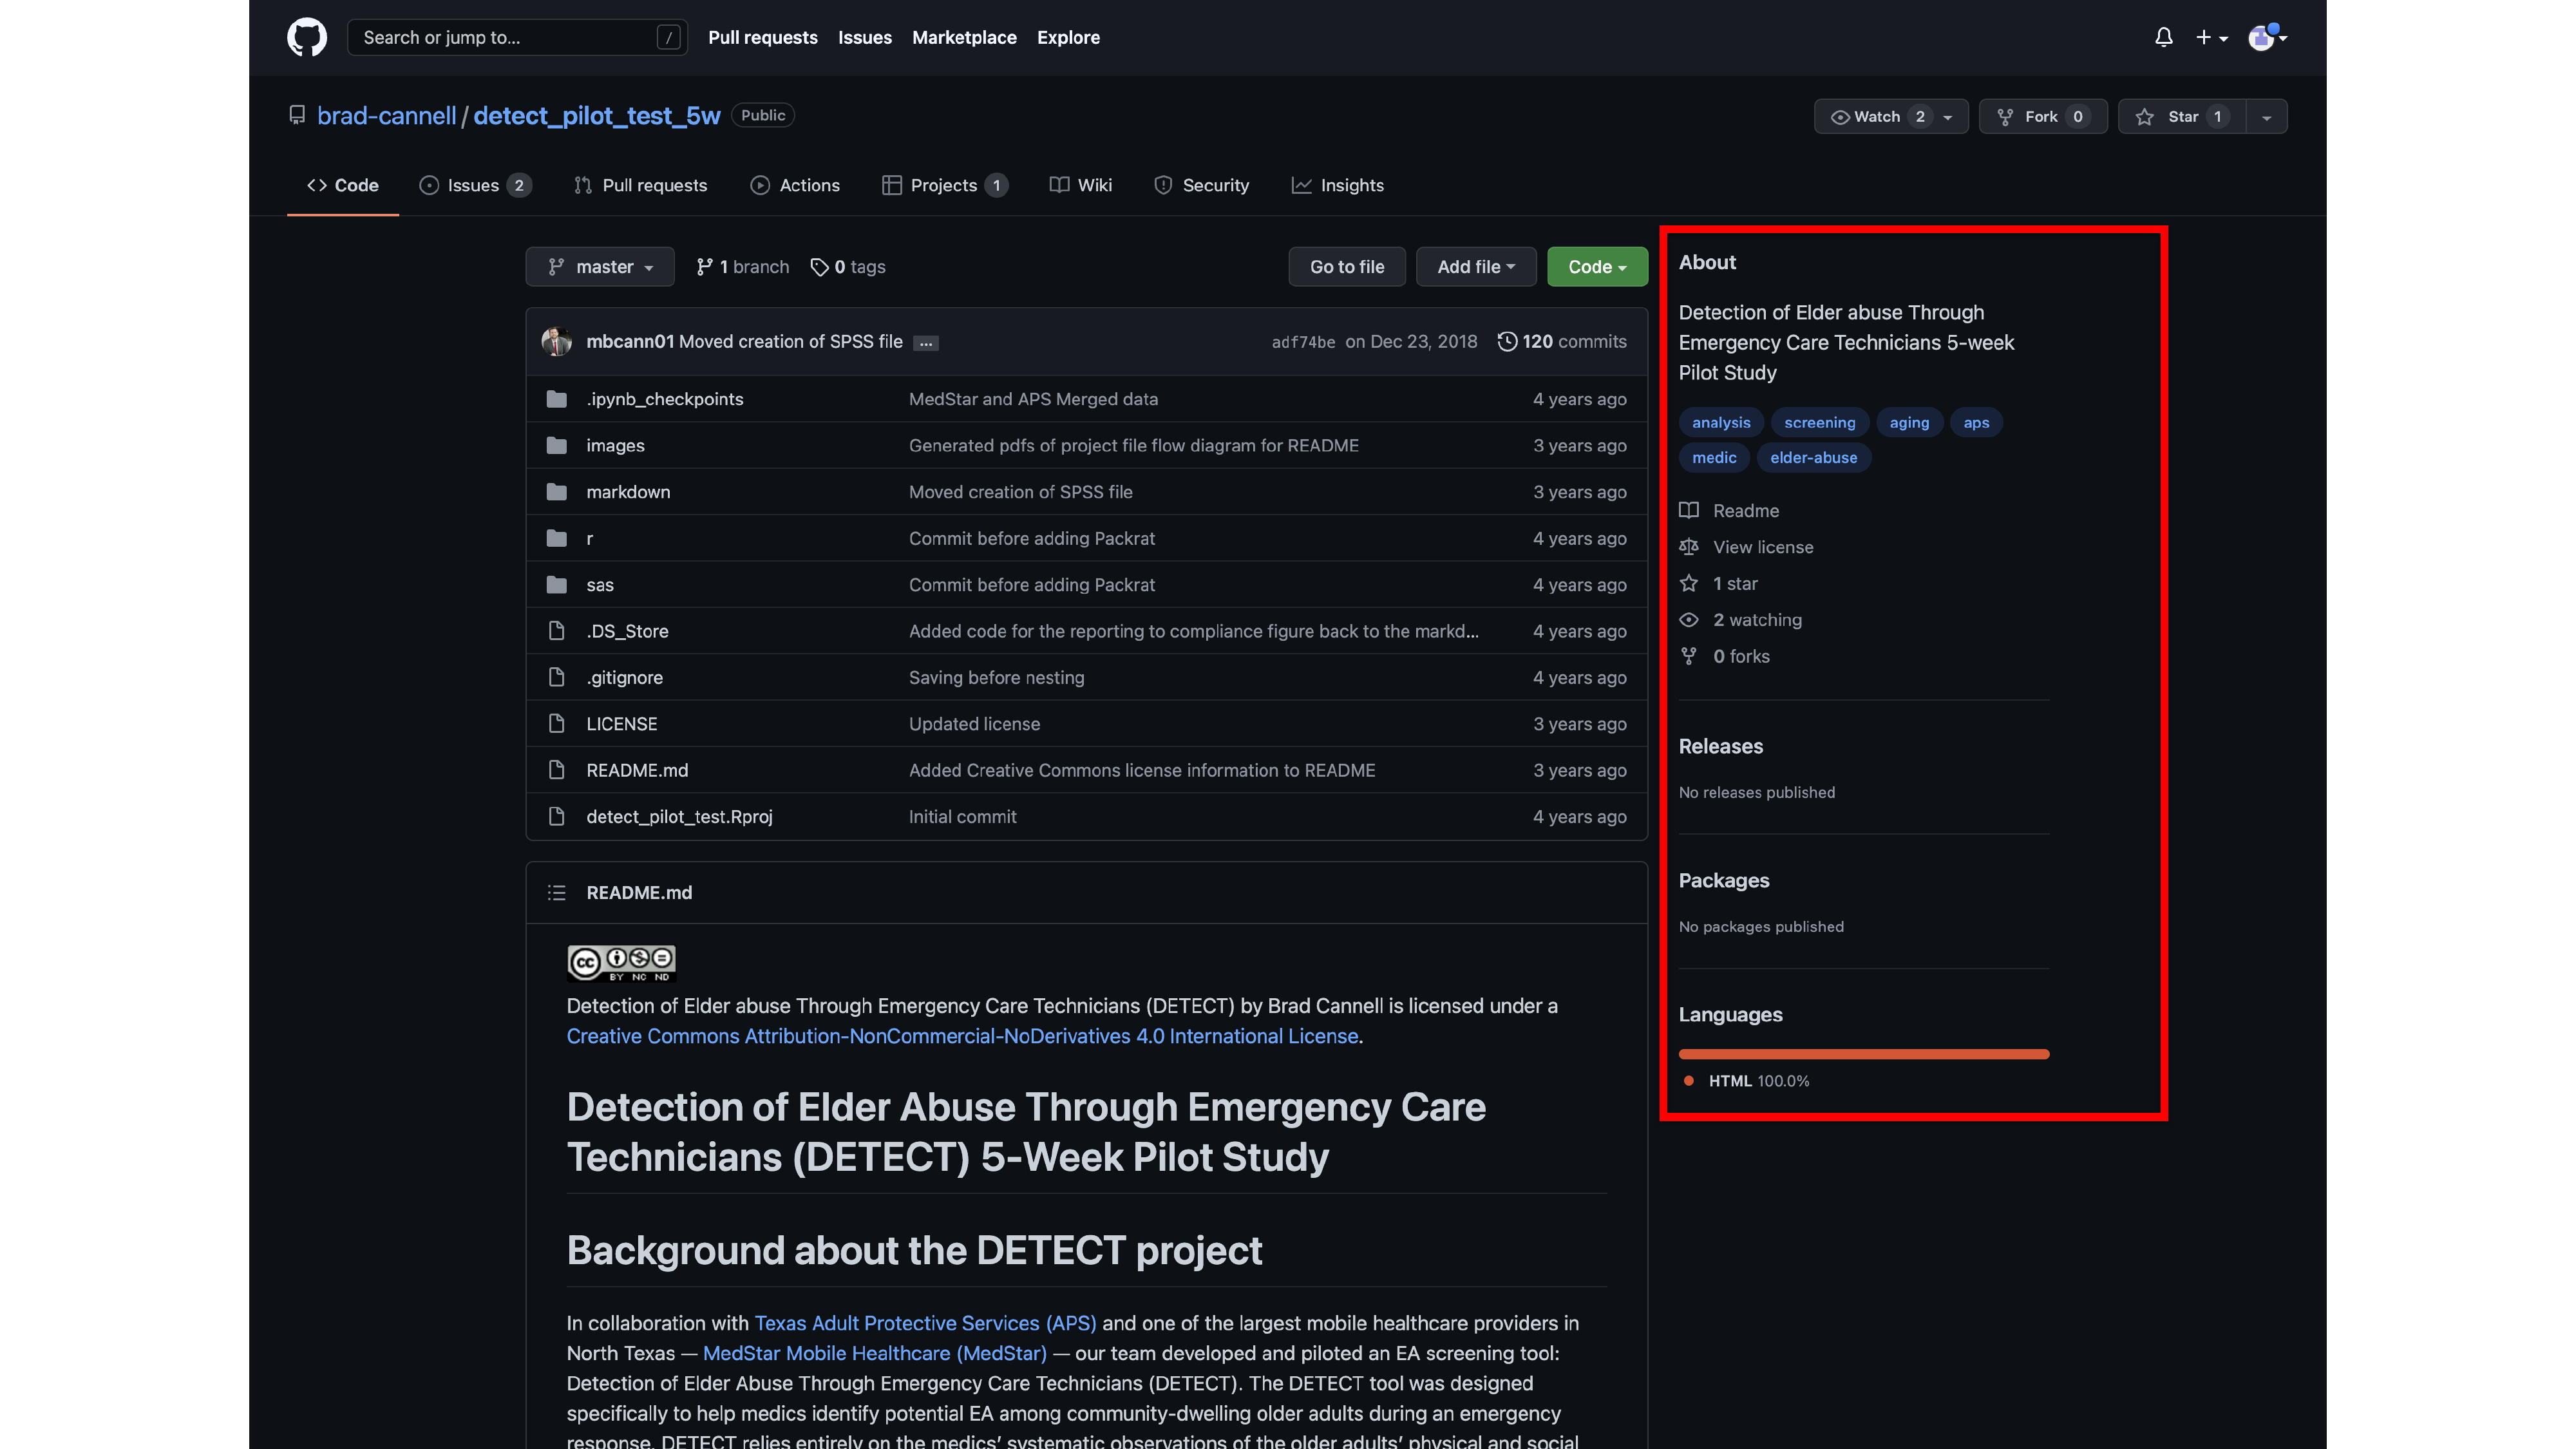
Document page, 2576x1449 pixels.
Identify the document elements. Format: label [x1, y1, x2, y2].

picture [249, 0, 2327, 1449]
